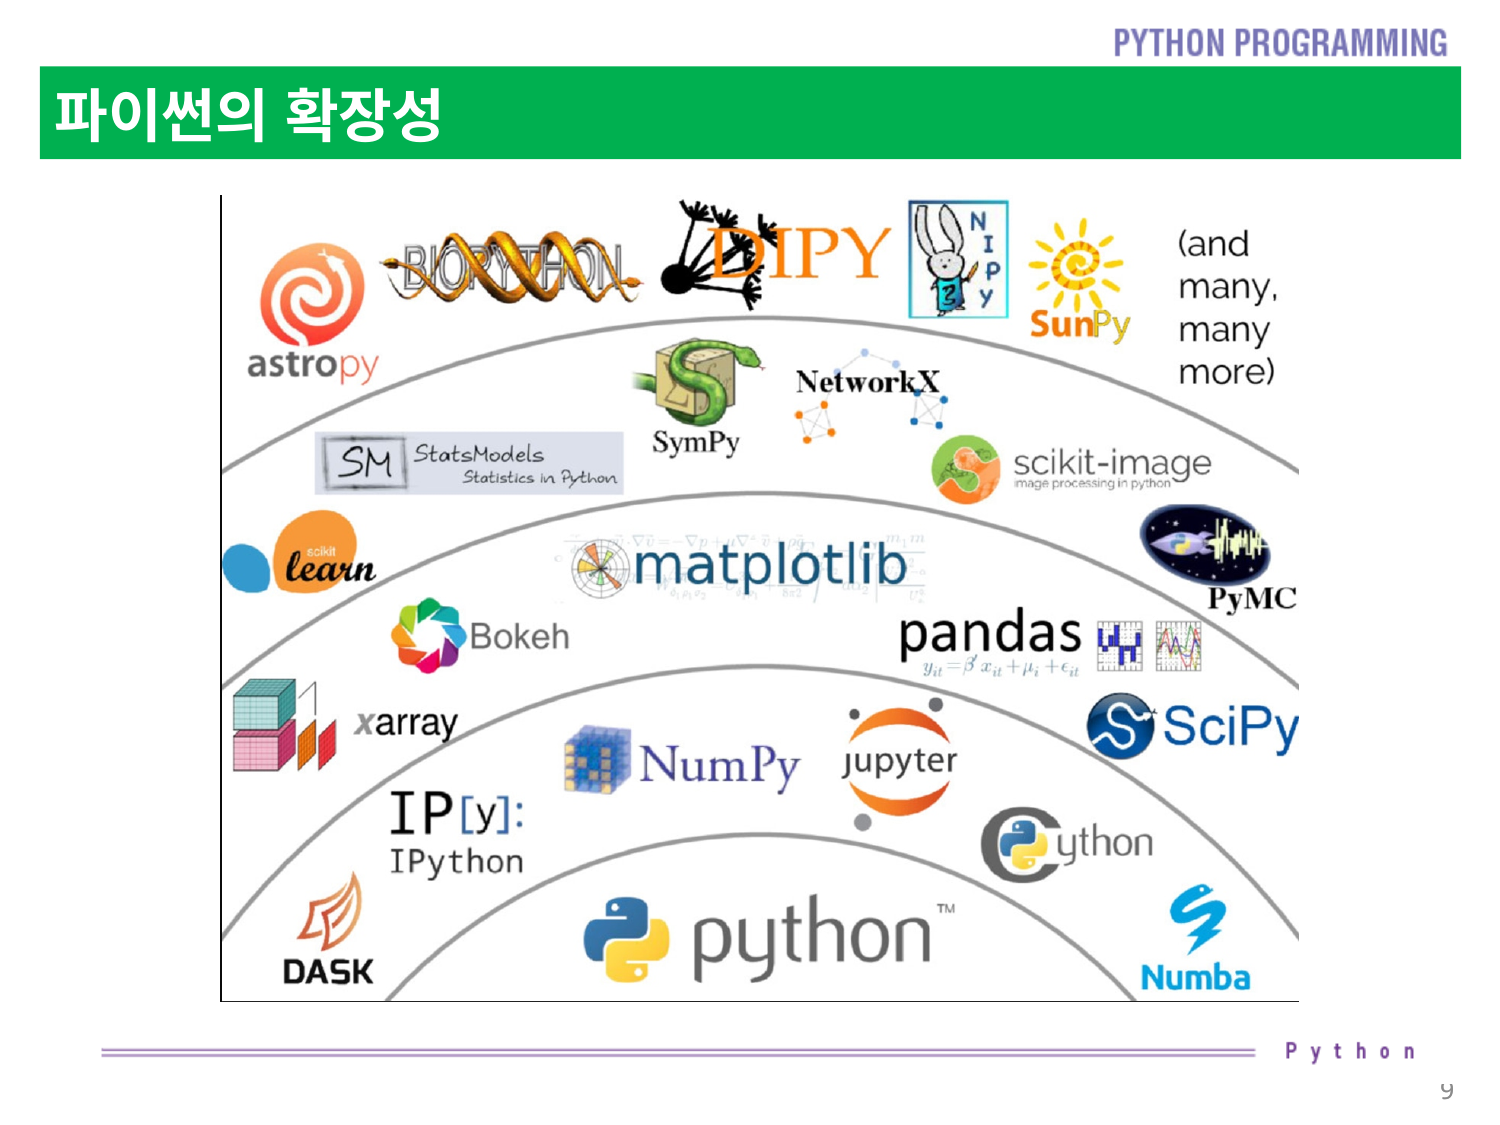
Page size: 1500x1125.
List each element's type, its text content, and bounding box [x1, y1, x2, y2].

picture [18, 1020, 1483, 1084]
picture [219, 195, 1299, 1003]
picture [1106, 13, 1462, 66]
slide_number 9 [1119, 1071, 1470, 1112]
title 파이썬의 확장성 [39, 76, 1444, 152]
